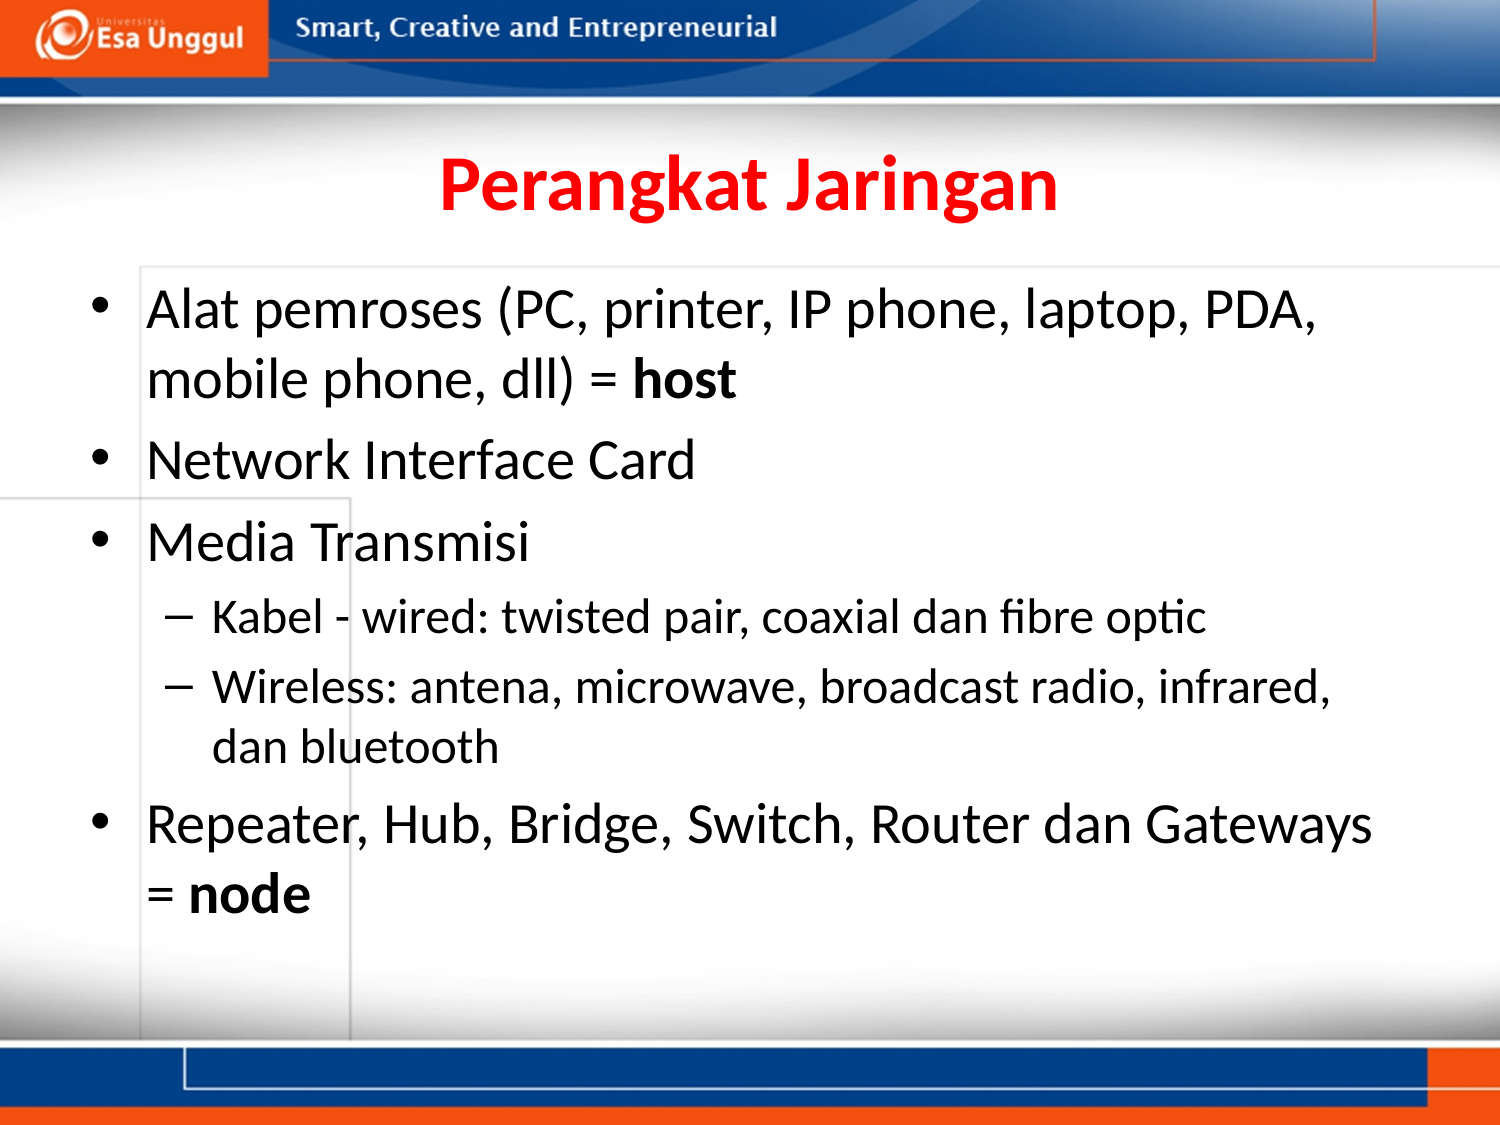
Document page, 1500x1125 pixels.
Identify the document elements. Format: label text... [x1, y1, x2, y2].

list Alat pemroses (PC, printer, IP phone, laptop, PDA, mobile phone, dll) = host Network Interface Card Media Transmisi Kabel - wired: twisted pair, coaxial dan fibre optic Wireless: antena, microwave, broadcast radio, infrared, dan bluetooth Repeater, Hub, Bridge, Switch, Router dan Gateways = node [75, 262, 1425, 1005]
title Perangkat Jaringan [75, 125, 1425, 233]
picture [0, 0, 1500, 1125]
